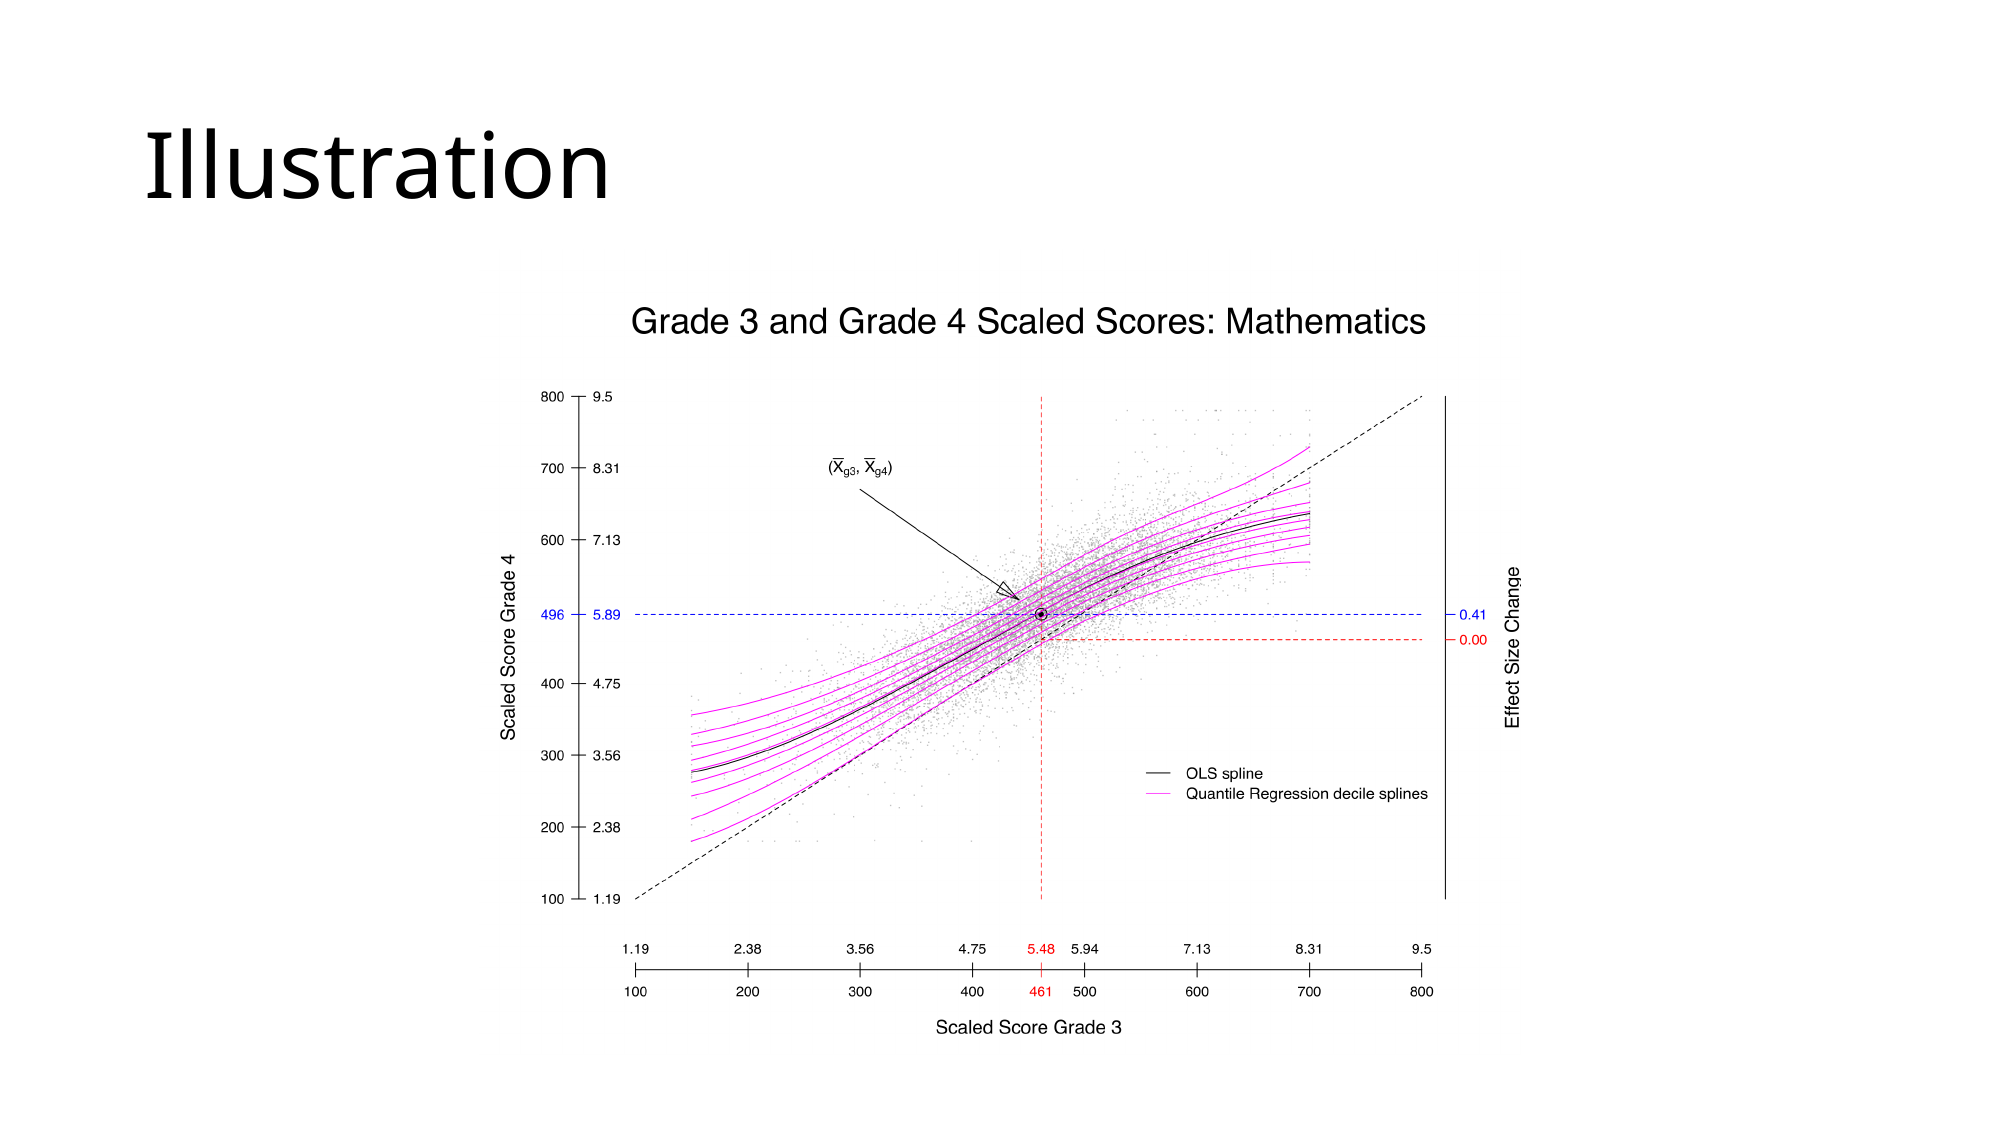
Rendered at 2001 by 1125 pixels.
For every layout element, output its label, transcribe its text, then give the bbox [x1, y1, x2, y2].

picture [478, 249, 1522, 1056]
title Illustration [136, 59, 1863, 278]
